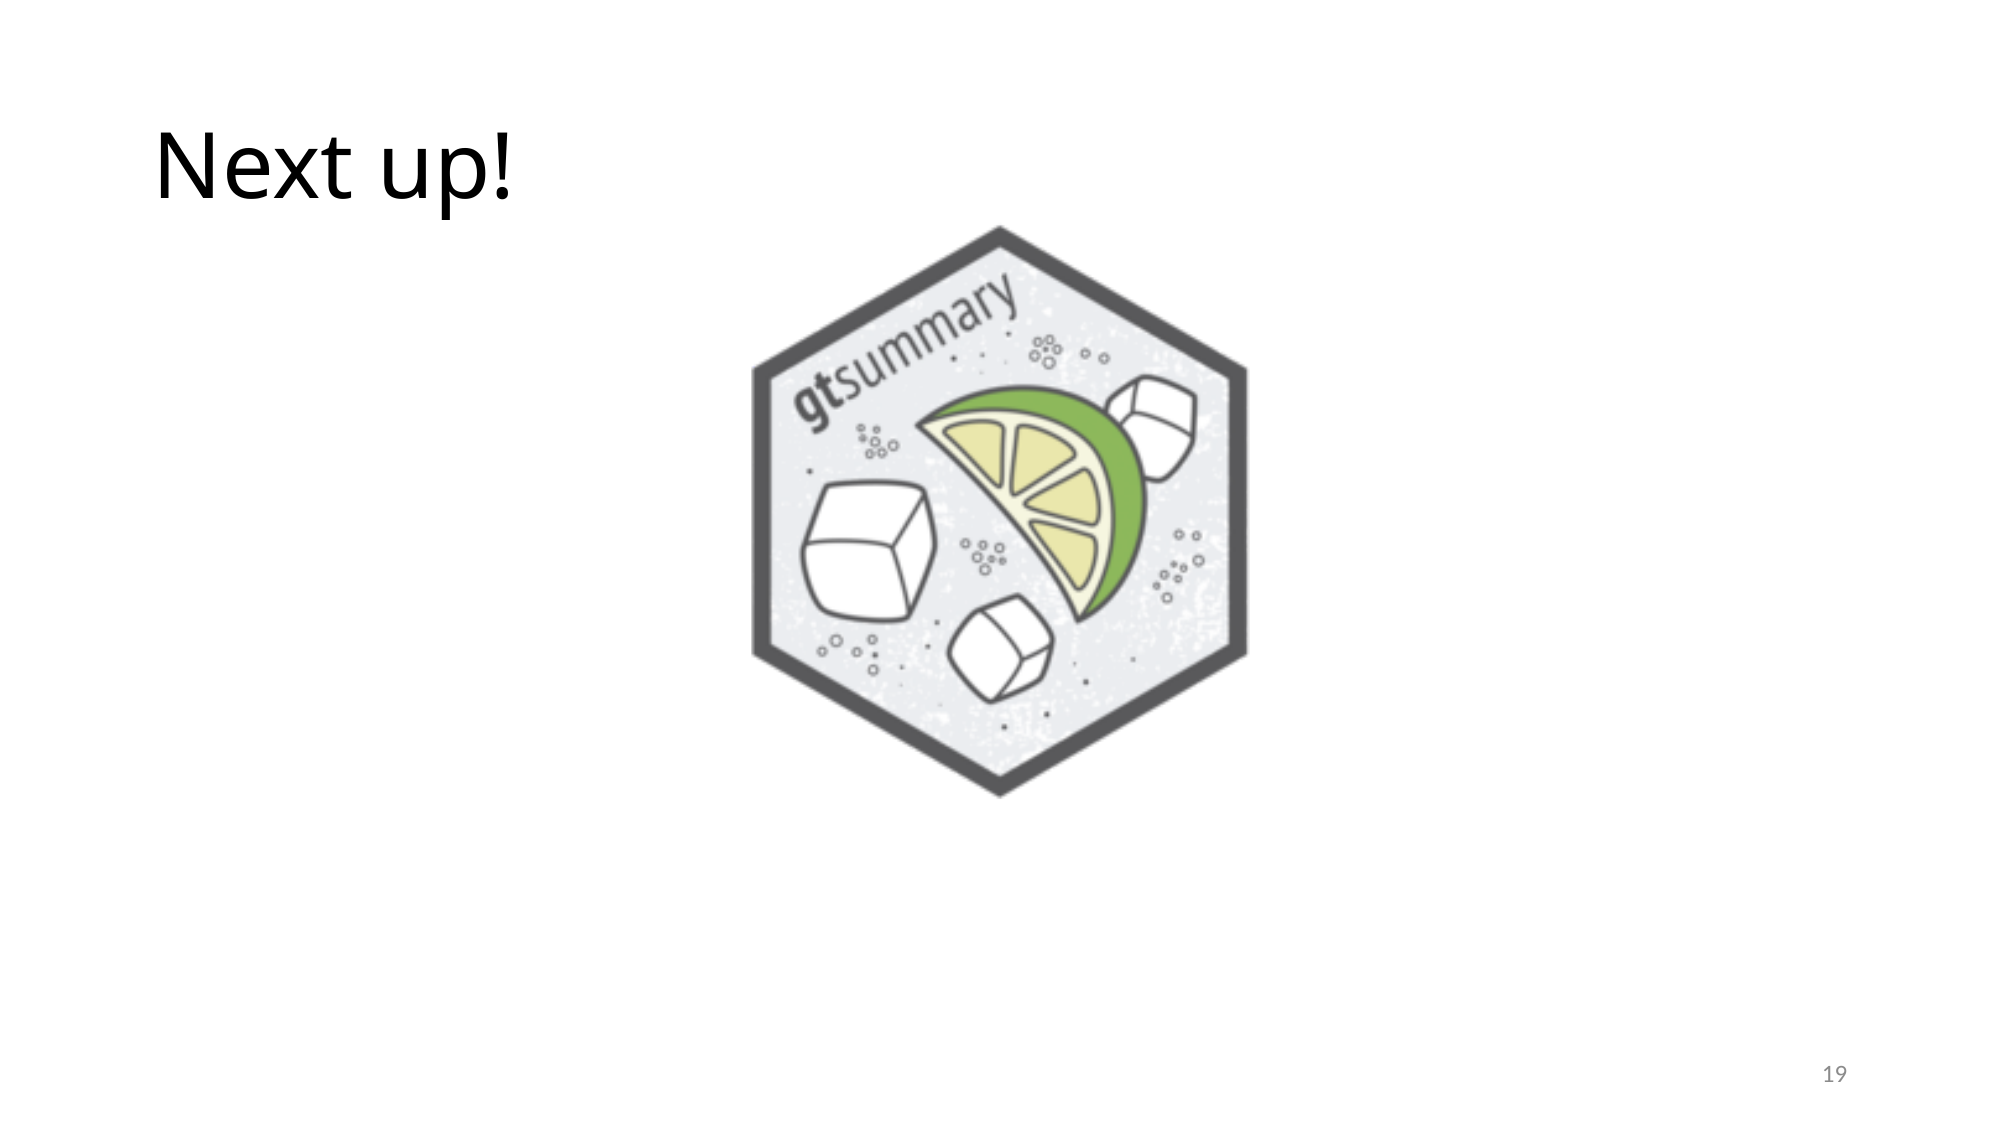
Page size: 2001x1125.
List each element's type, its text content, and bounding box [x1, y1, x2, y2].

title Next up! [137, 59, 1863, 278]
slide_number 19 [1412, 1042, 1863, 1103]
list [703, 214, 1297, 809]
